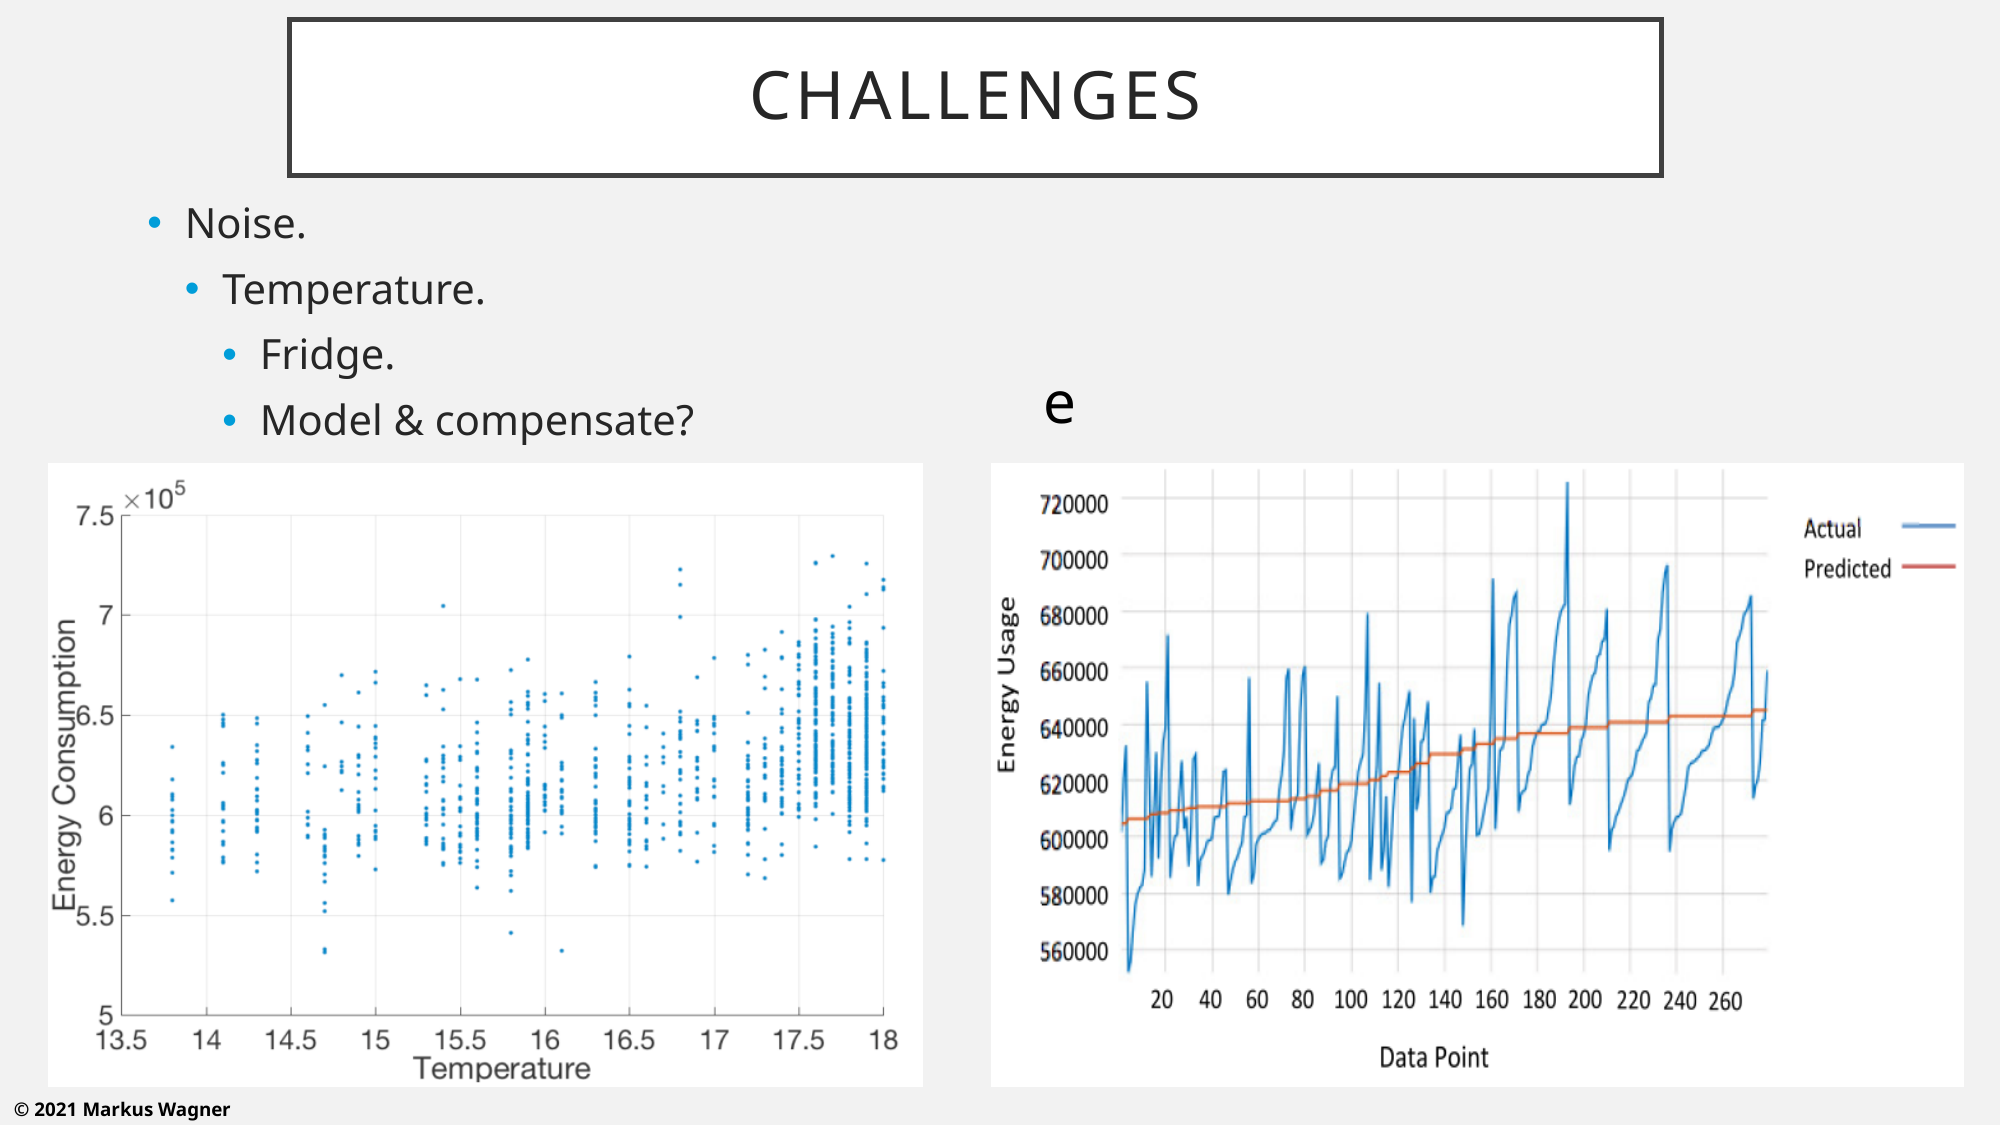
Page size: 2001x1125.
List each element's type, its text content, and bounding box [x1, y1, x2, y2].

list Noise. Temperature. Fridge. Model & compensate? [94, 194, 1964, 1050]
picture [48, 463, 924, 1087]
picture [991, 463, 1964, 1087]
title challenges [287, 17, 1664, 178]
